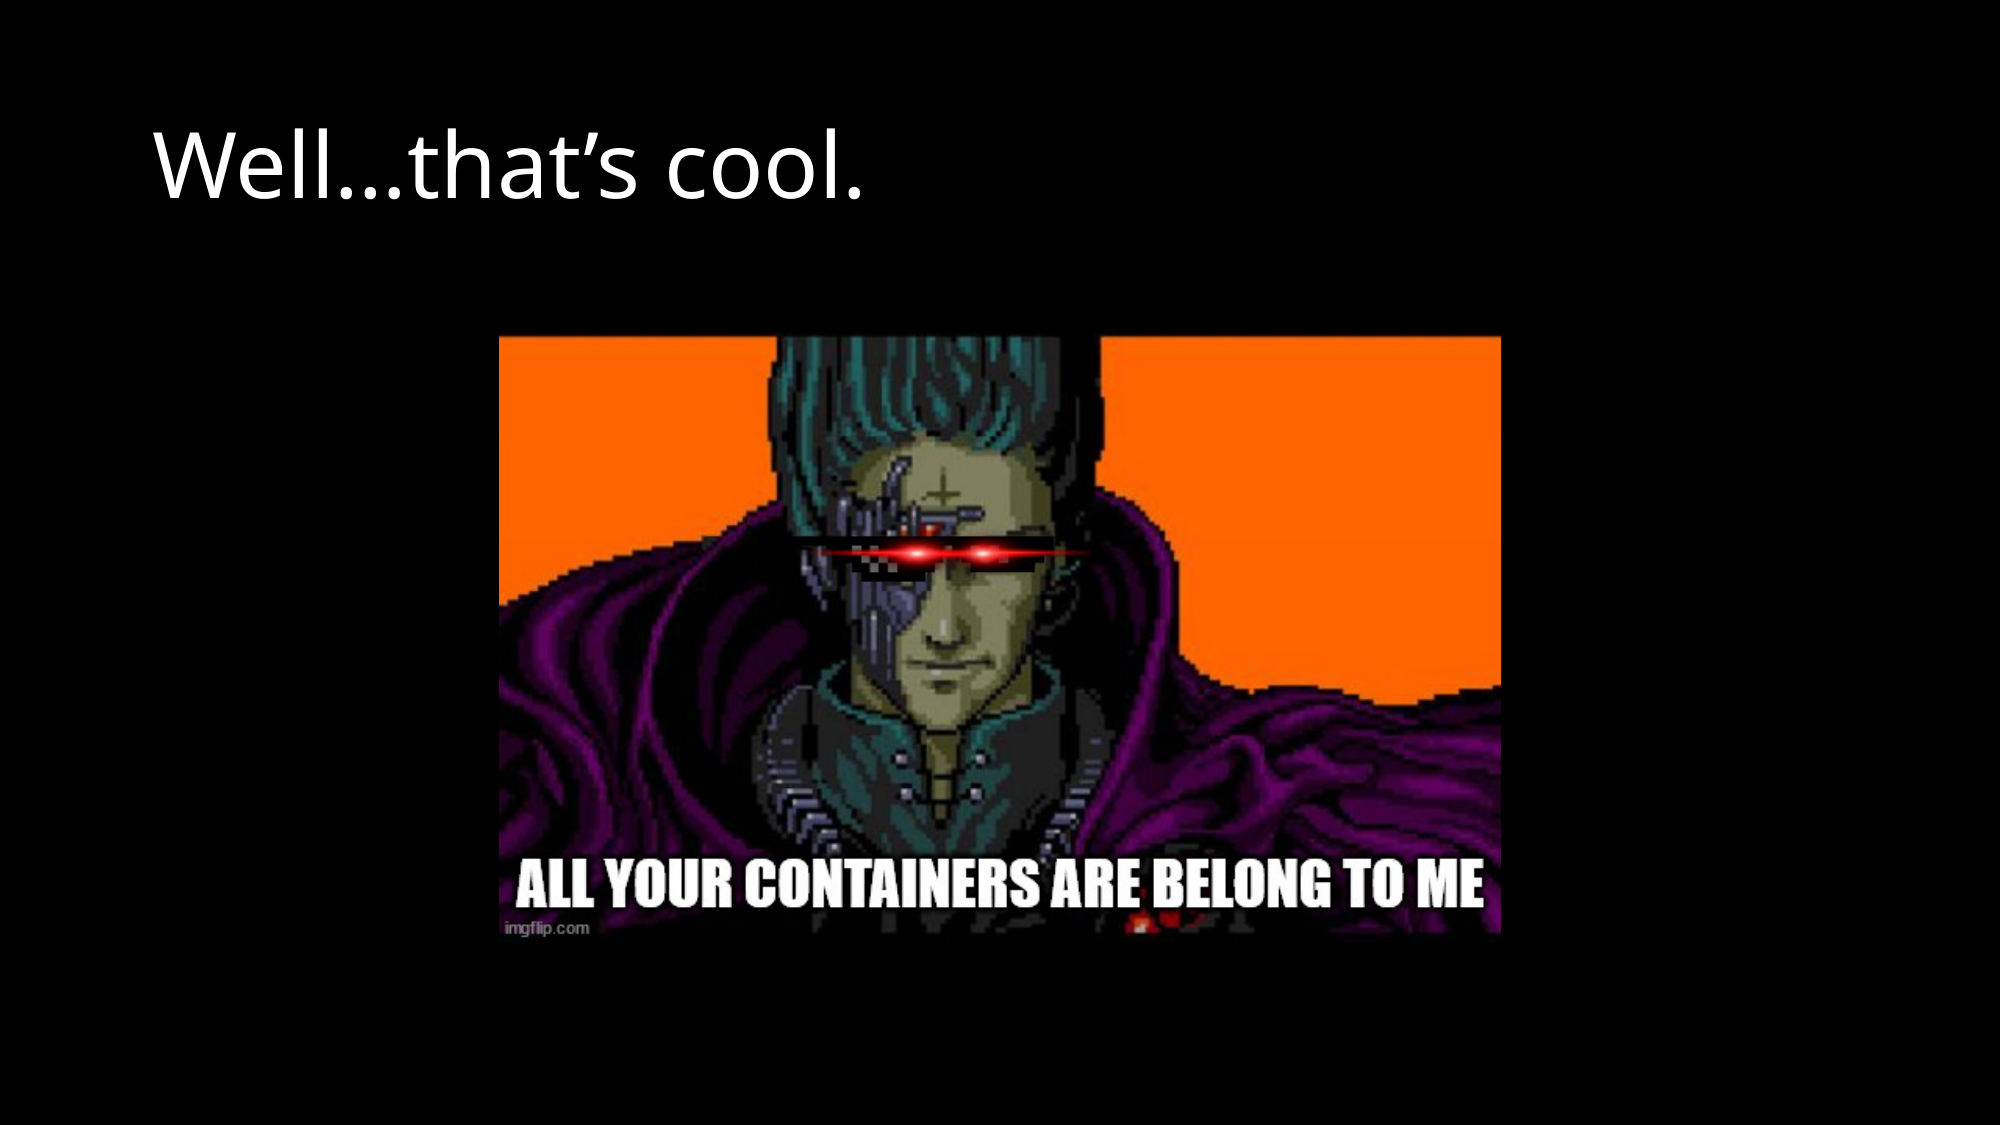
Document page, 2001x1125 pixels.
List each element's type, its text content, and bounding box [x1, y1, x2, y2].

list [499, 333, 1501, 942]
title Well…that’s cool. [137, 59, 1863, 278]
